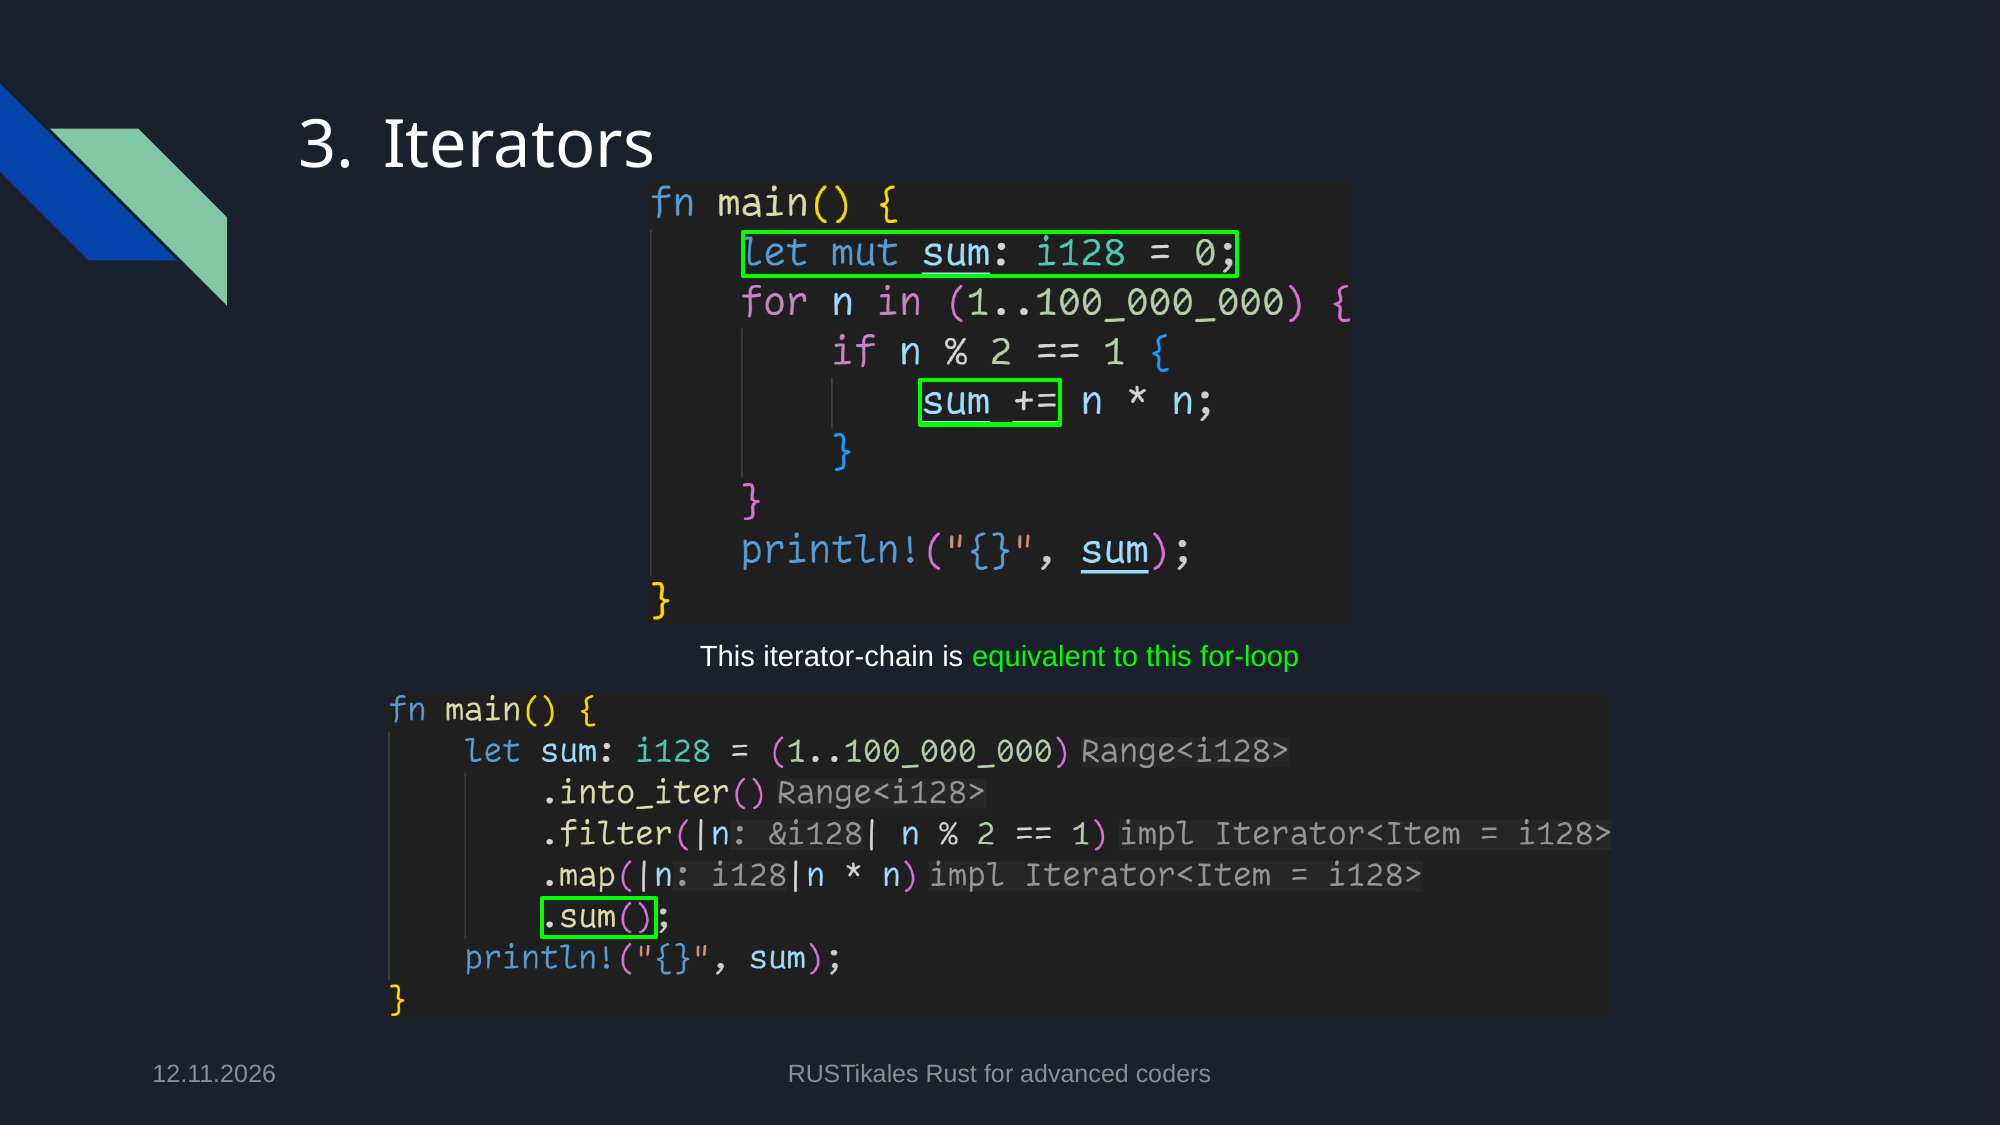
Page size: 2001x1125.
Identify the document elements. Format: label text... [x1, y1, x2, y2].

text_box This iterator-chain is equivalent to this for-loop [685, 632, 1315, 680]
picture [647, 181, 1353, 624]
title Iterators [283, 86, 1824, 287]
footer RUSTikales Rust for advanced coders [662, 1042, 1338, 1103]
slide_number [137, 1042, 588, 1103]
picture [388, 692, 1612, 1019]
